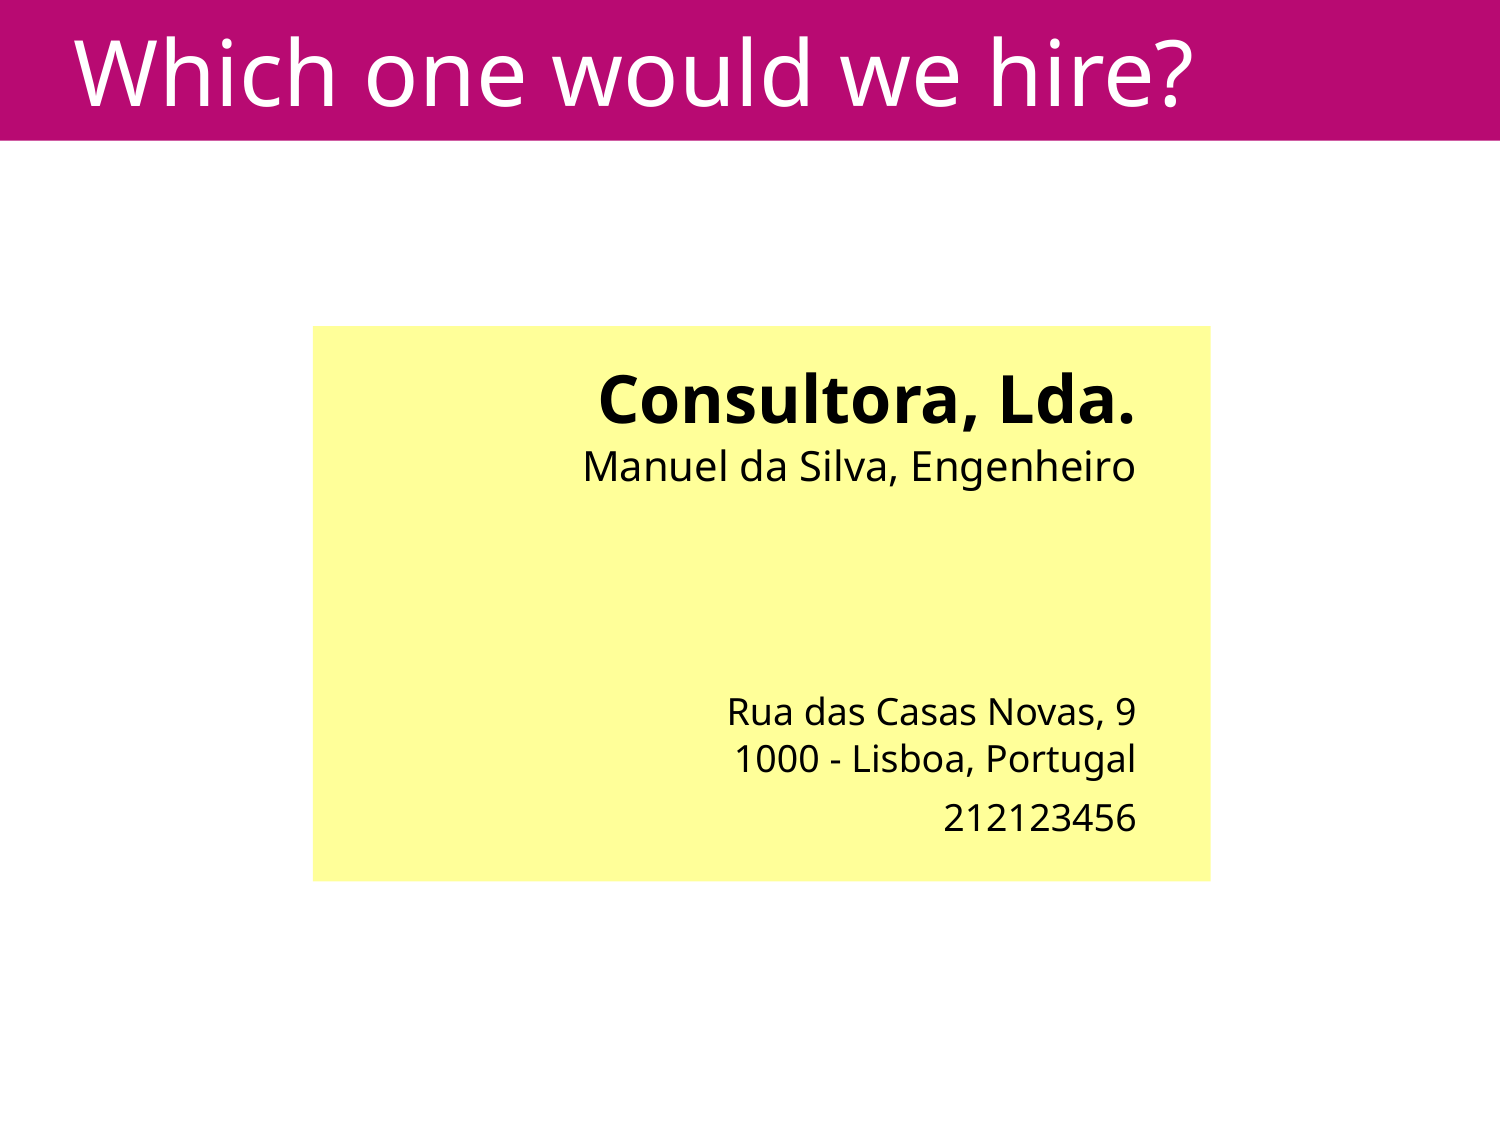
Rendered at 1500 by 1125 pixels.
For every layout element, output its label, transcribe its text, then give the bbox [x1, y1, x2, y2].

text_box Manuel da Silva, Engenheiro [383, 432, 1152, 498]
text_box 1000 - Lisboa, Portugal [206, 741, 1152, 786]
text_box Rua das Casas Novas, 9 [206, 680, 1152, 741]
text_box [312, 326, 1211, 882]
text_box Consultora, Lda. [560, 349, 1152, 445]
title Which one would we hire? [0, 0, 1500, 141]
text_box 212123456 [206, 786, 1152, 847]
